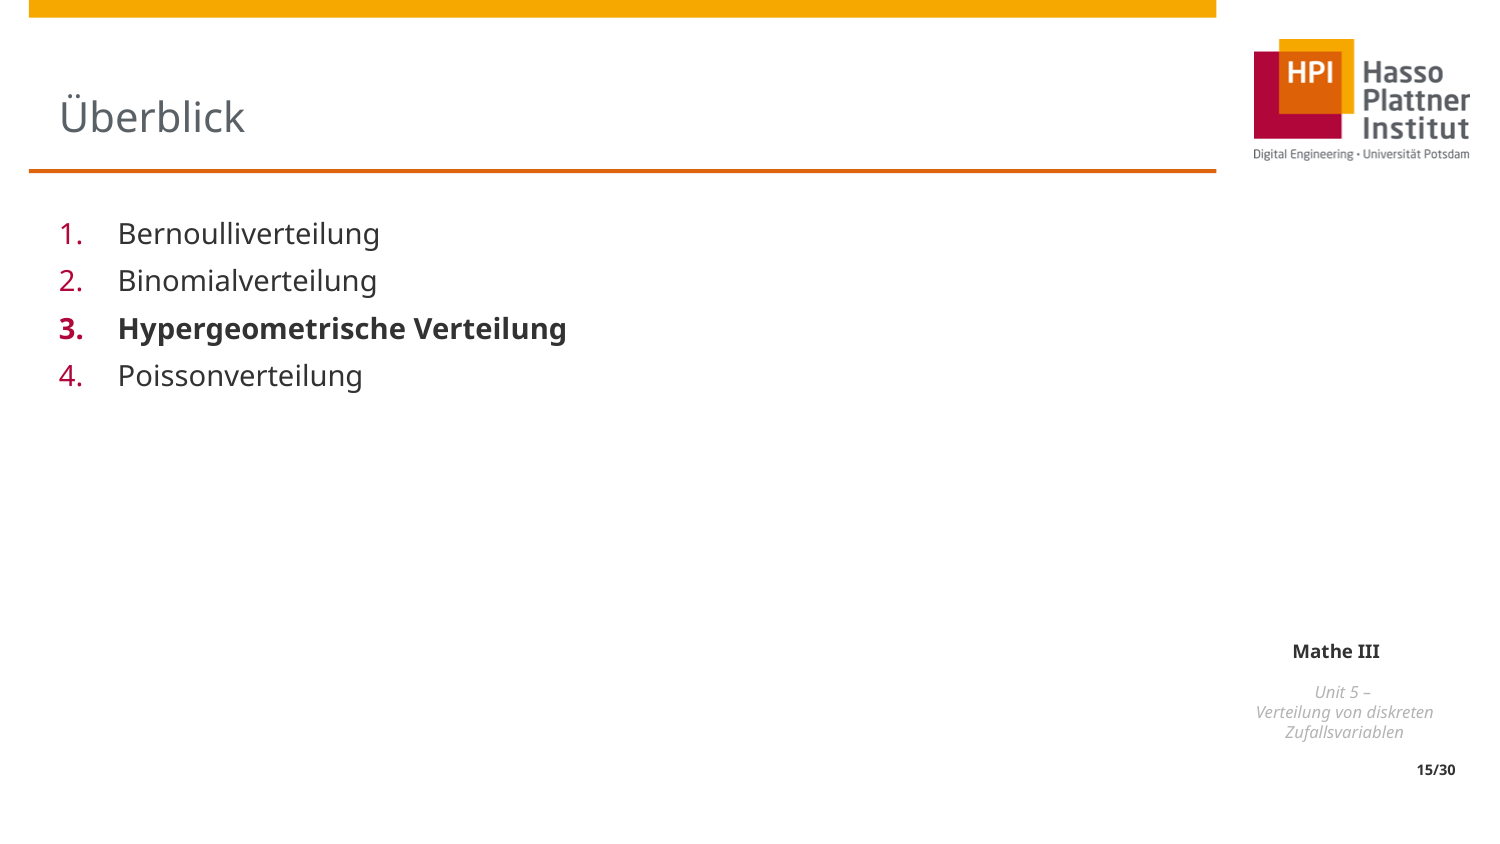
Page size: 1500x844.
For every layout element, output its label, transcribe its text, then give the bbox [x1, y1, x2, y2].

title Überblick [58, 17, 1187, 170]
list Bernoulliverteilung Binomialverteilung Hypergeometrische Verteilung Poissonverteilung [58, 203, 1187, 788]
picture [1254, 39, 1470, 161]
